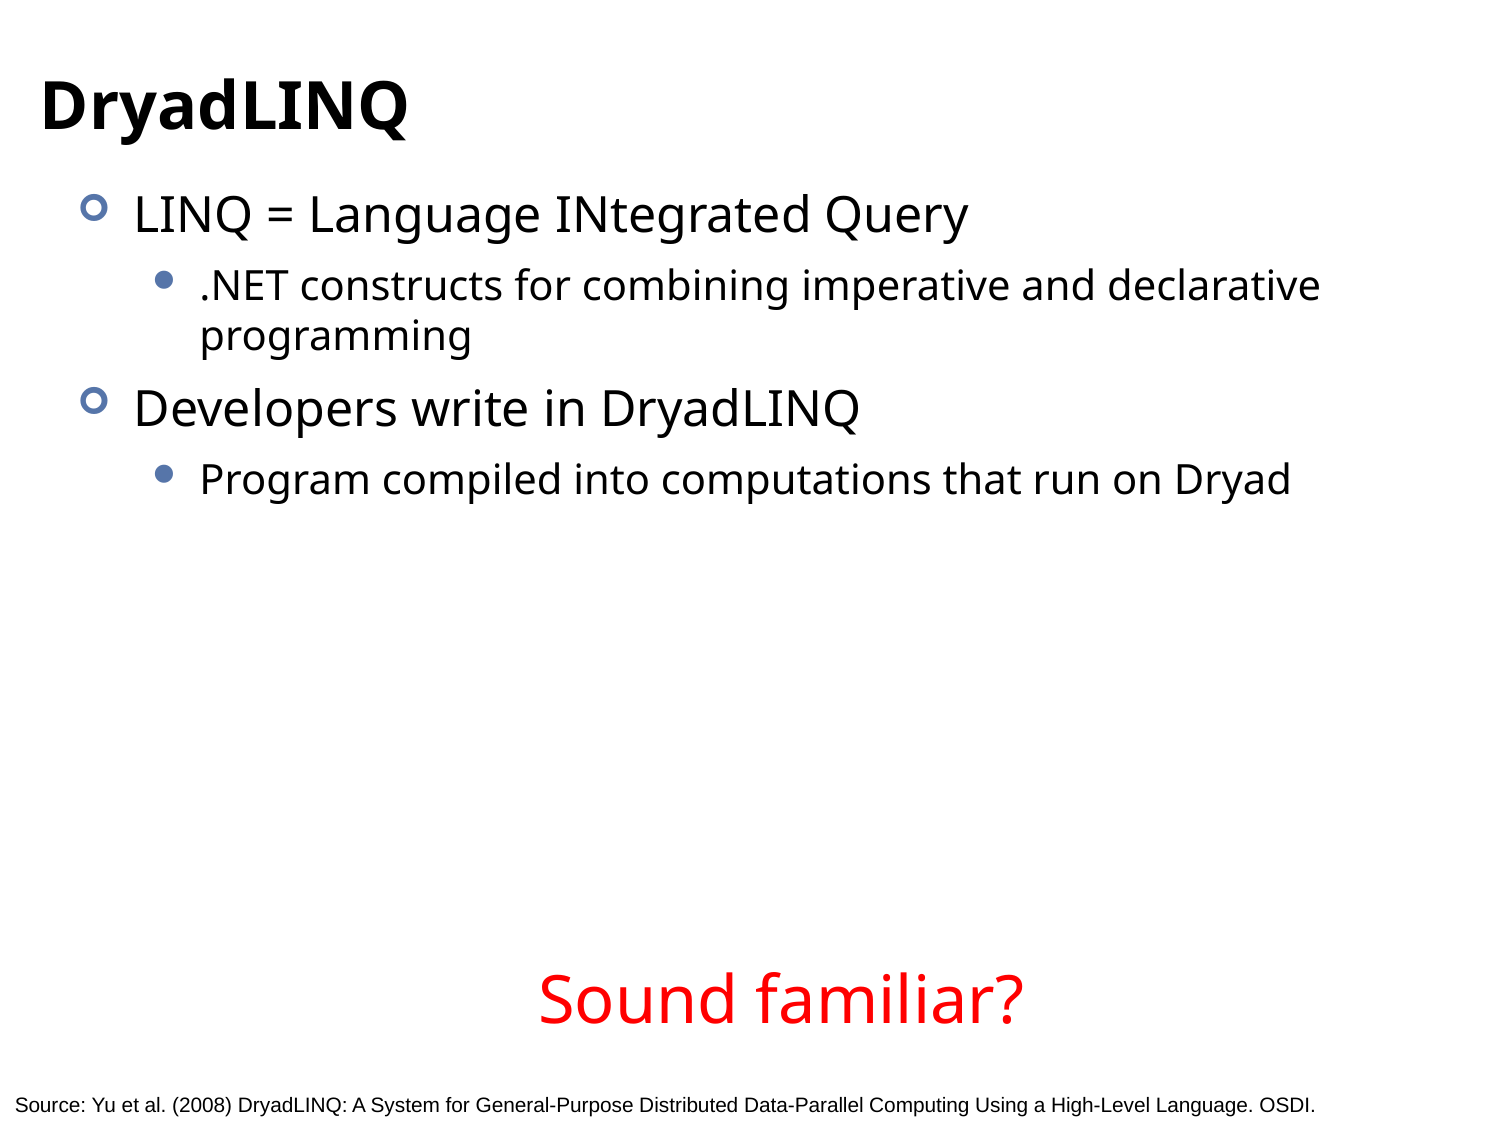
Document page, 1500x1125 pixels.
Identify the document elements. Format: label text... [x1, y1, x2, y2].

list LINQ = Language INtegrated Query .NET constructs for combining imperative and declarative programming Developers write in DryadLINQ Program compiled into computations that run on Dryad [62, 174, 1451, 1013]
text_box Sound familiar? [523, 949, 1040, 1045]
title DryadLINQ [24, 18, 1451, 188]
text_box Source: Yu et al. (2008) DryadLINQ: A System for General-Purpose Distributed Data-Parallel Computing Using a High-Level Language. OSDI. [0, 1084, 1388, 1125]
